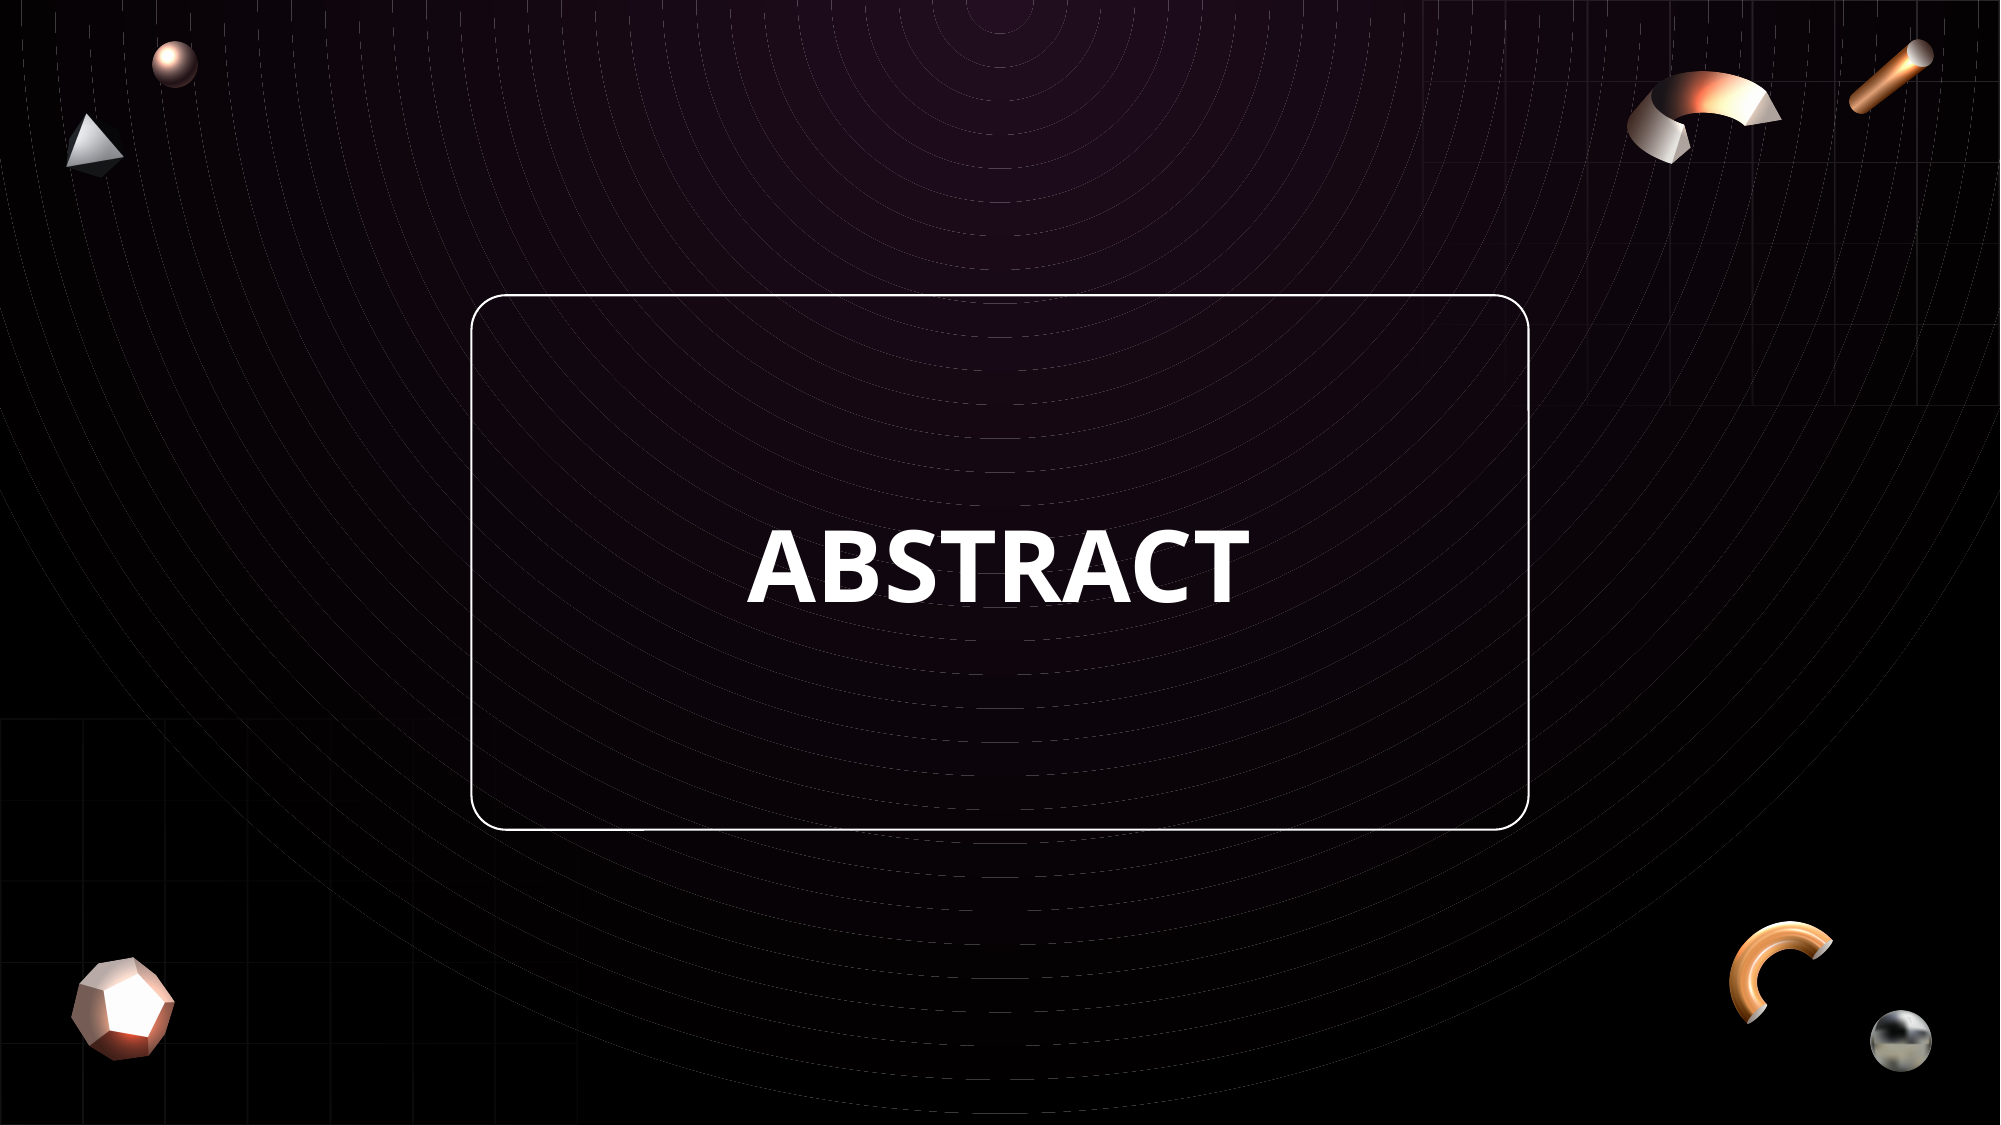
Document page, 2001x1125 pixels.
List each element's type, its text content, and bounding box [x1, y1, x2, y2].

picture [1729, 921, 1833, 1024]
picture [1849, 39, 1934, 114]
picture [1870, 1010, 1932, 1072]
picture [66, 113, 124, 178]
picture [71, 957, 175, 1061]
picture [1627, 71, 1782, 164]
text_box ABSTRACT [470, 294, 1530, 831]
picture [152, 41, 198, 88]
